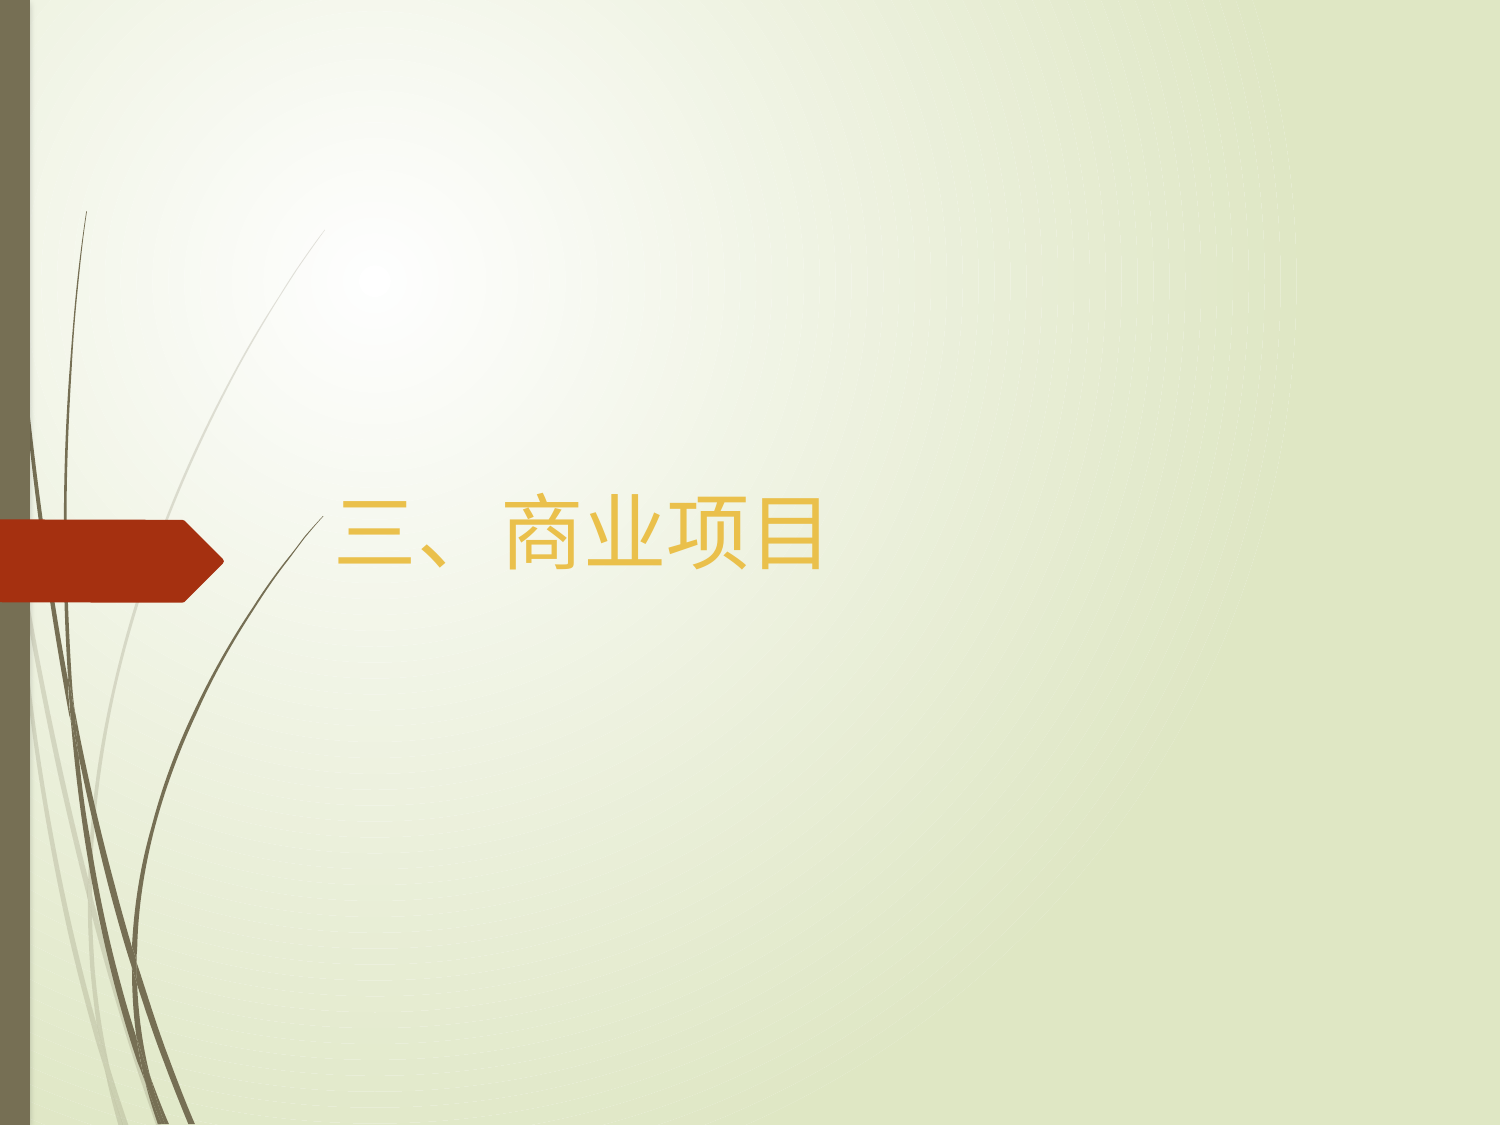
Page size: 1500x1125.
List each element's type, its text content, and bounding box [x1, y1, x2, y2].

title 三、商业项目 [318, 346, 1400, 588]
